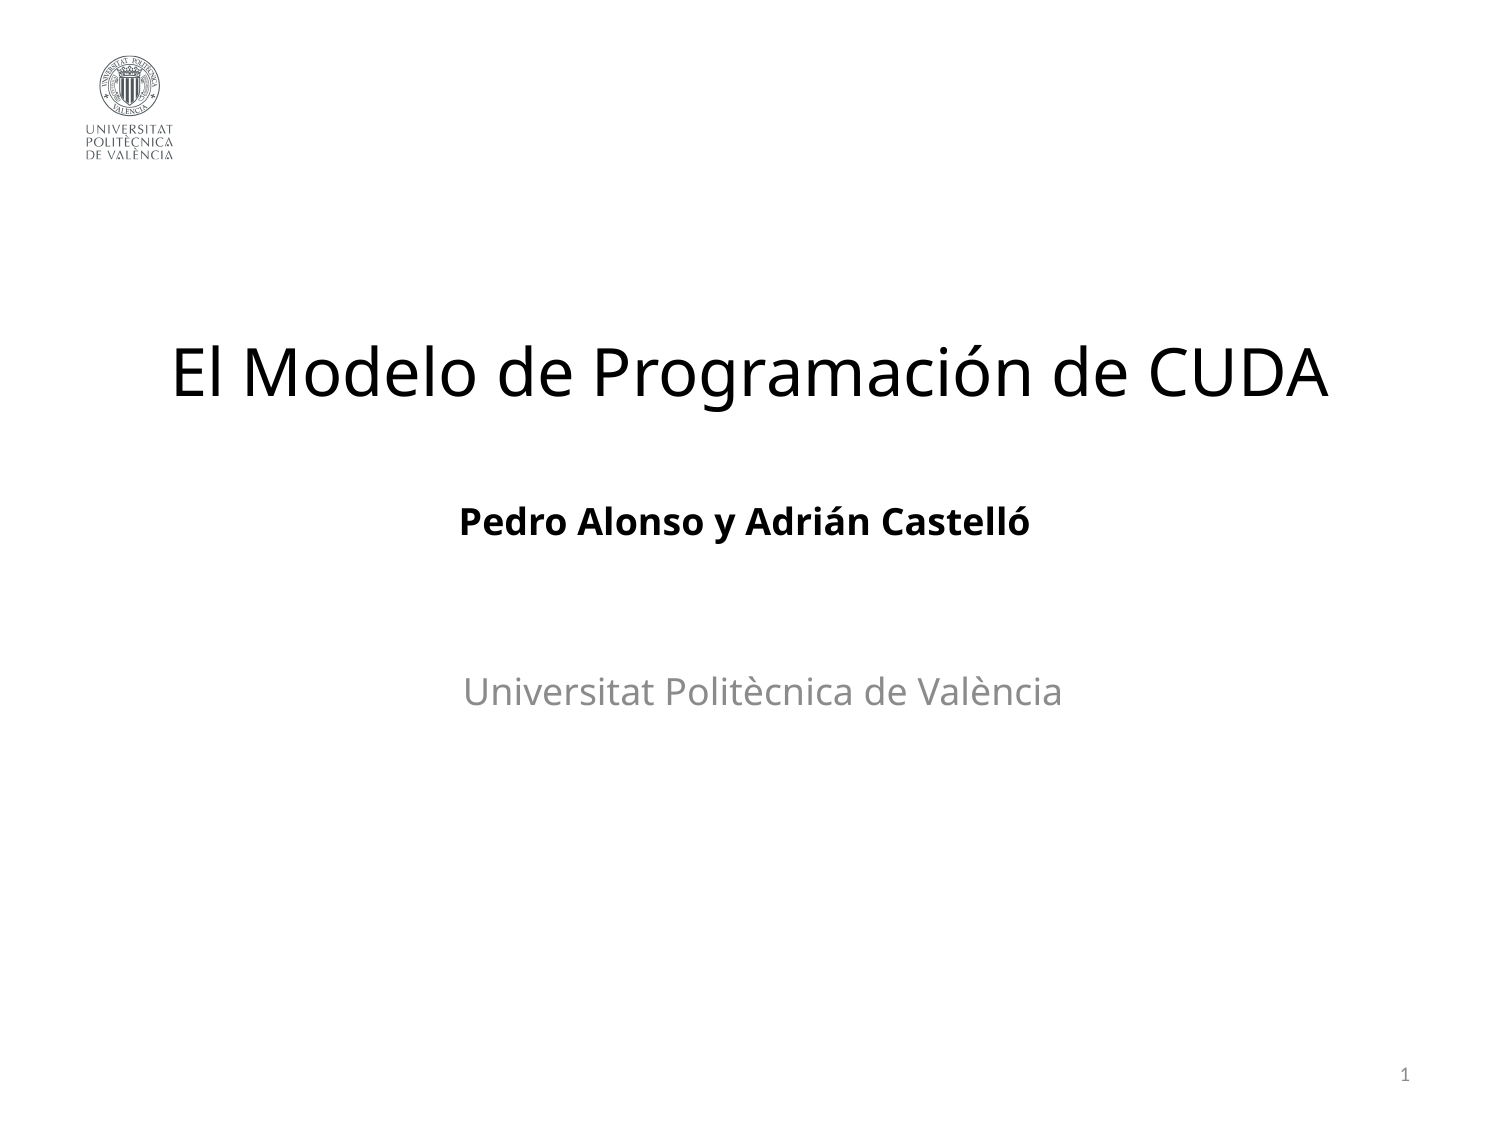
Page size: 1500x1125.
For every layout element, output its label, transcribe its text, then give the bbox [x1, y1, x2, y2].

subtitle Universitat Politècnica de València [225, 637, 1302, 925]
picture [75, 44, 184, 171]
title El Modelo de Programación de CUDA [112, 249, 1388, 491]
text_box Pedro Alonso y Adrián Castelló [443, 490, 1056, 551]
slide_number 1 [1074, 1042, 1425, 1103]
